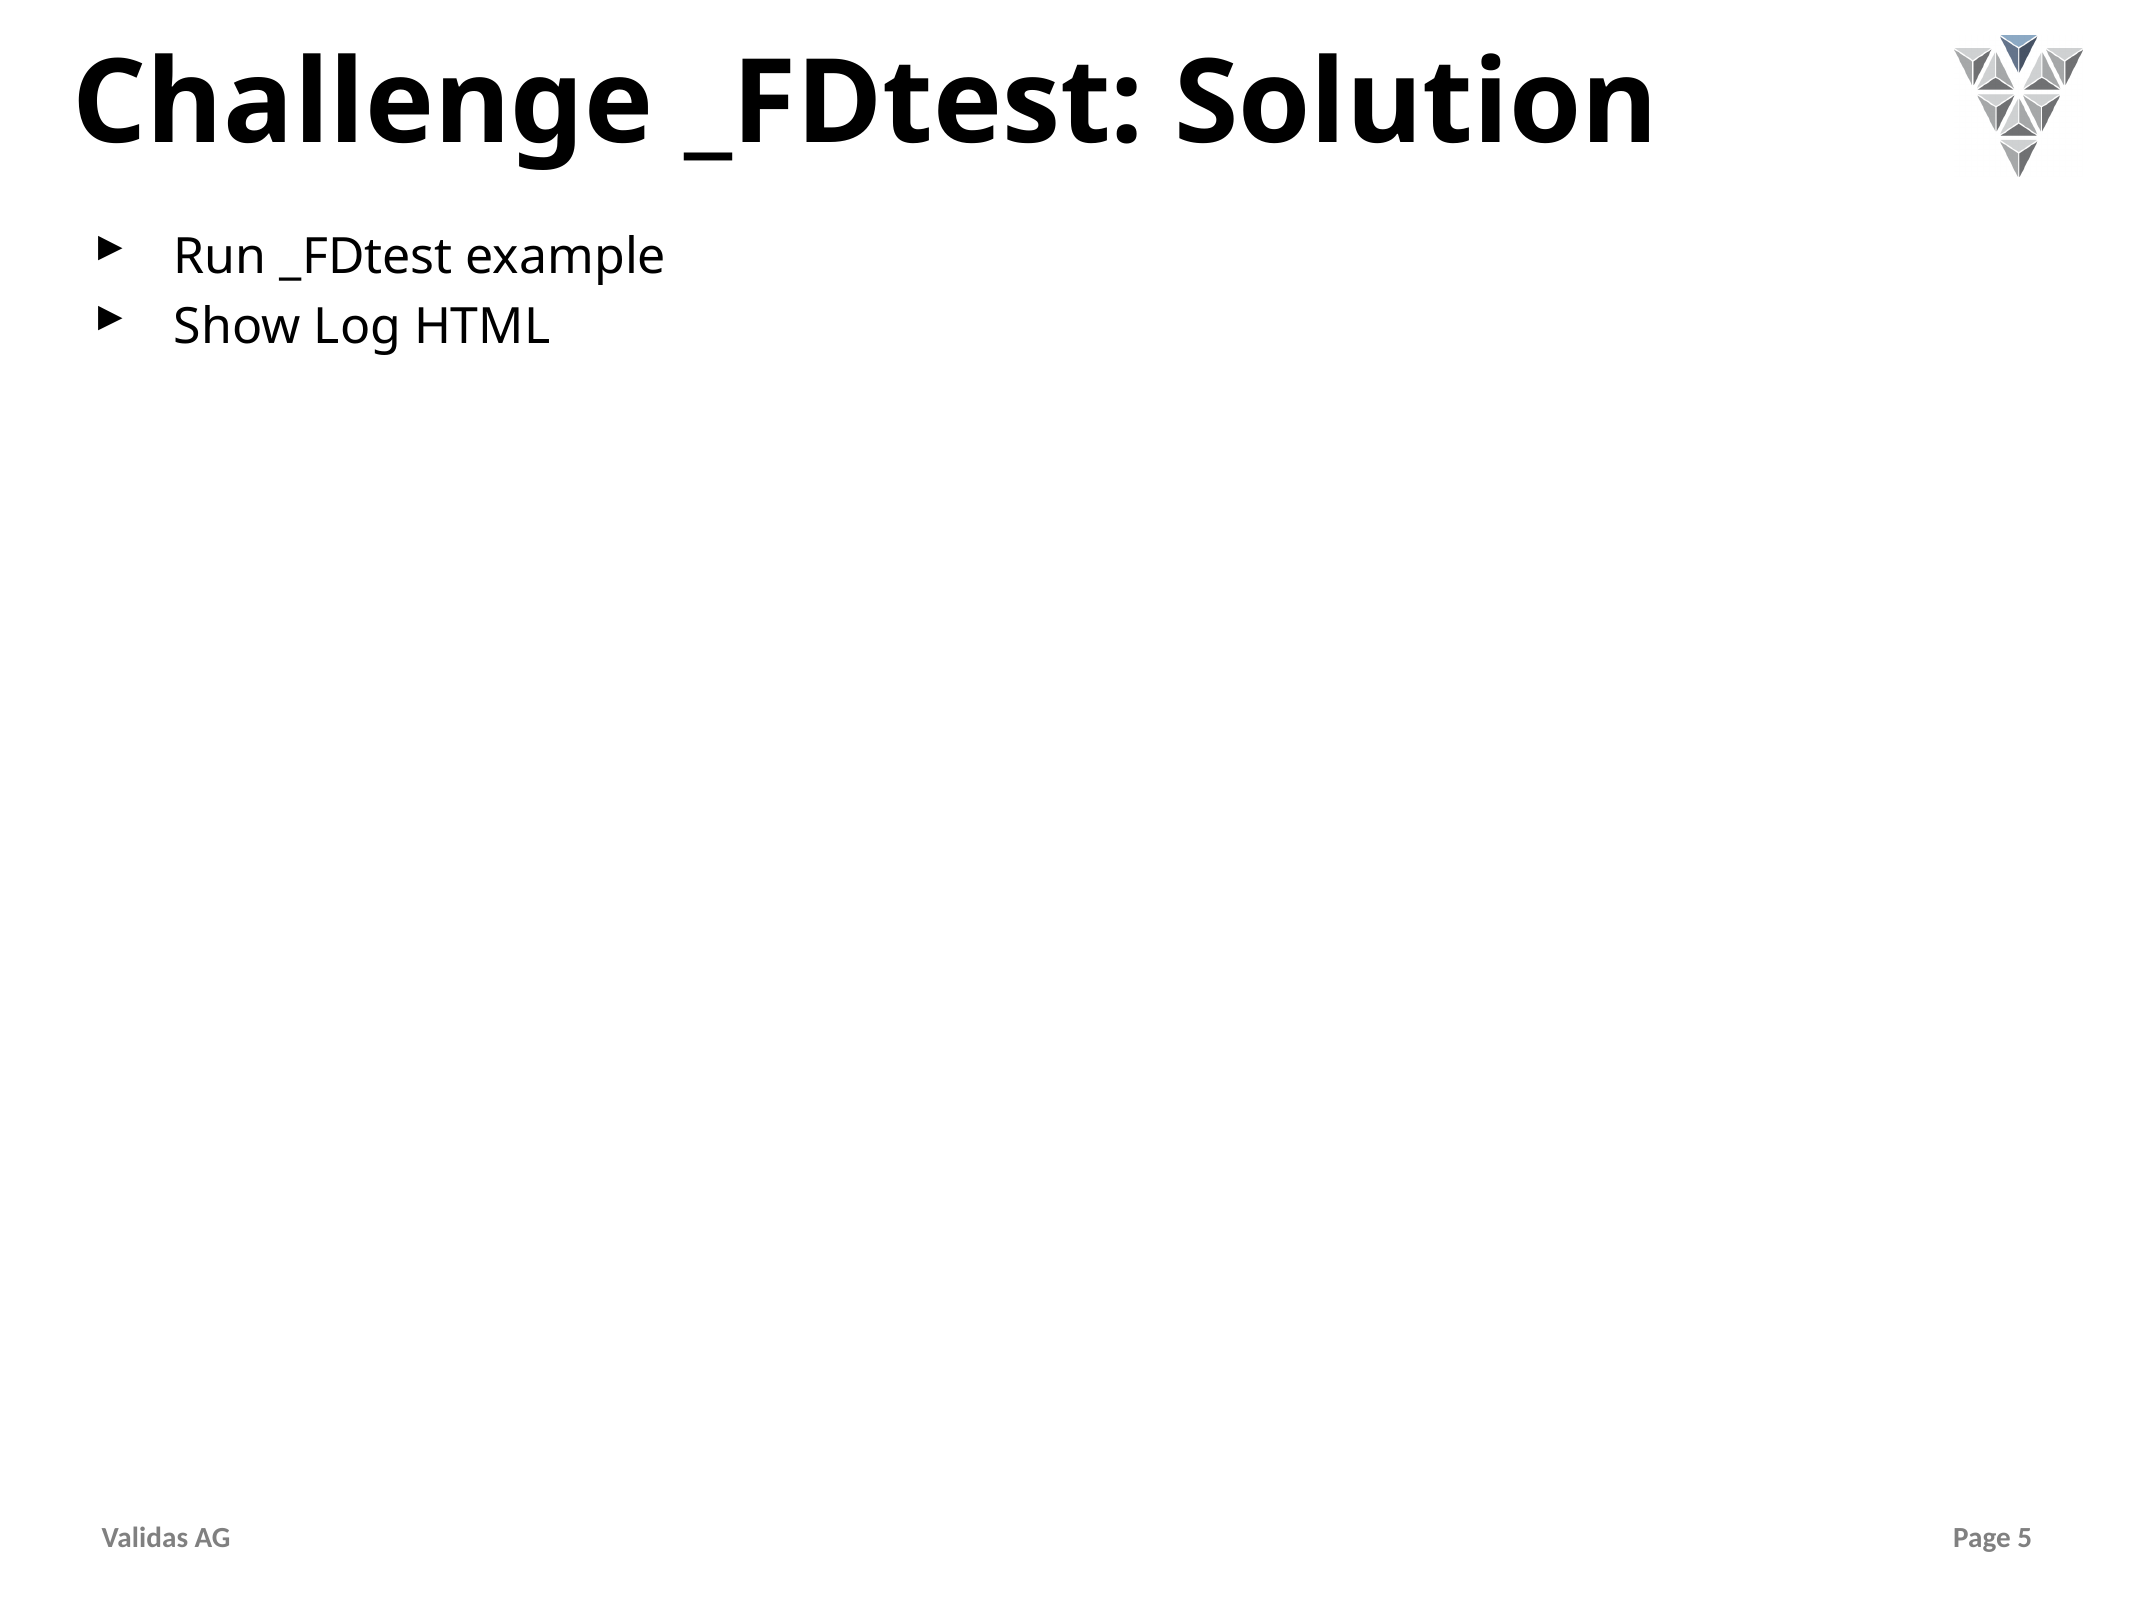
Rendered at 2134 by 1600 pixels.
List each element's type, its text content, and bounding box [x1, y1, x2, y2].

picture [1954, 35, 2083, 177]
title Challenge _FDtest: Solution [72, 15, 1835, 170]
list Run _FDtest example Show Log HTML [72, 212, 2046, 755]
